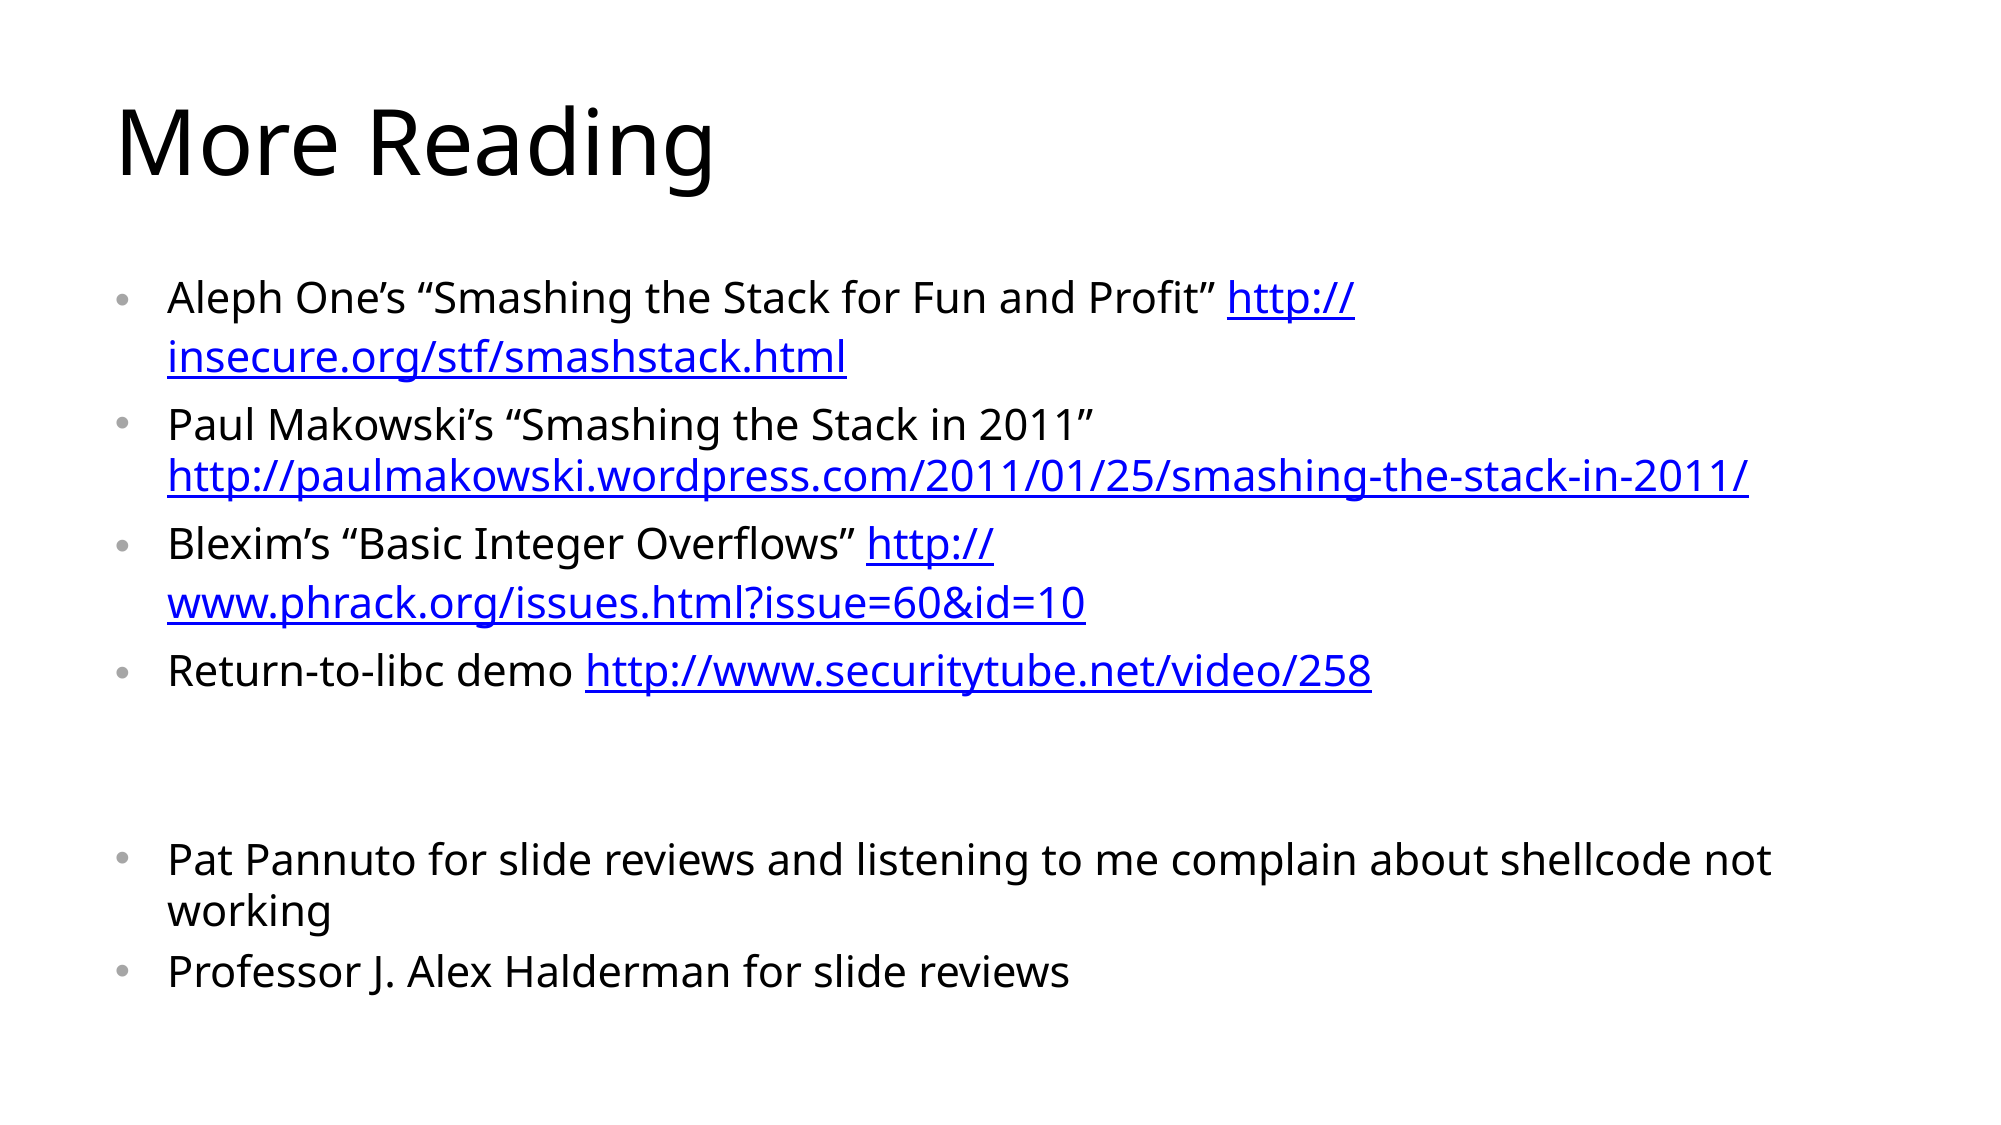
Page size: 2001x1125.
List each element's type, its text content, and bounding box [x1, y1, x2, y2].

list Aleph One’s “Smashing the Stack for Fun and Profit” http://insecure.org/stf/smashstack.html Paul Makowski’s “Smashing the Stack in 2011” http://paulmakowski.wordpress.com/2011/01/25/smashing-the-stack-in-2011/ Blexim’s “Basic Integer Overflows” http://www.phrack.org/issues.html?issue=60&id=10 Return-to-libc demo http://www.securitytube.net/video/258 Pat Pannuto for slide reviews and listening to me complain about shellcode not working Professor J. Alex Halderman for slide reviews [99, 262, 1900, 1005]
title More Reading [99, 45, 1900, 233]
